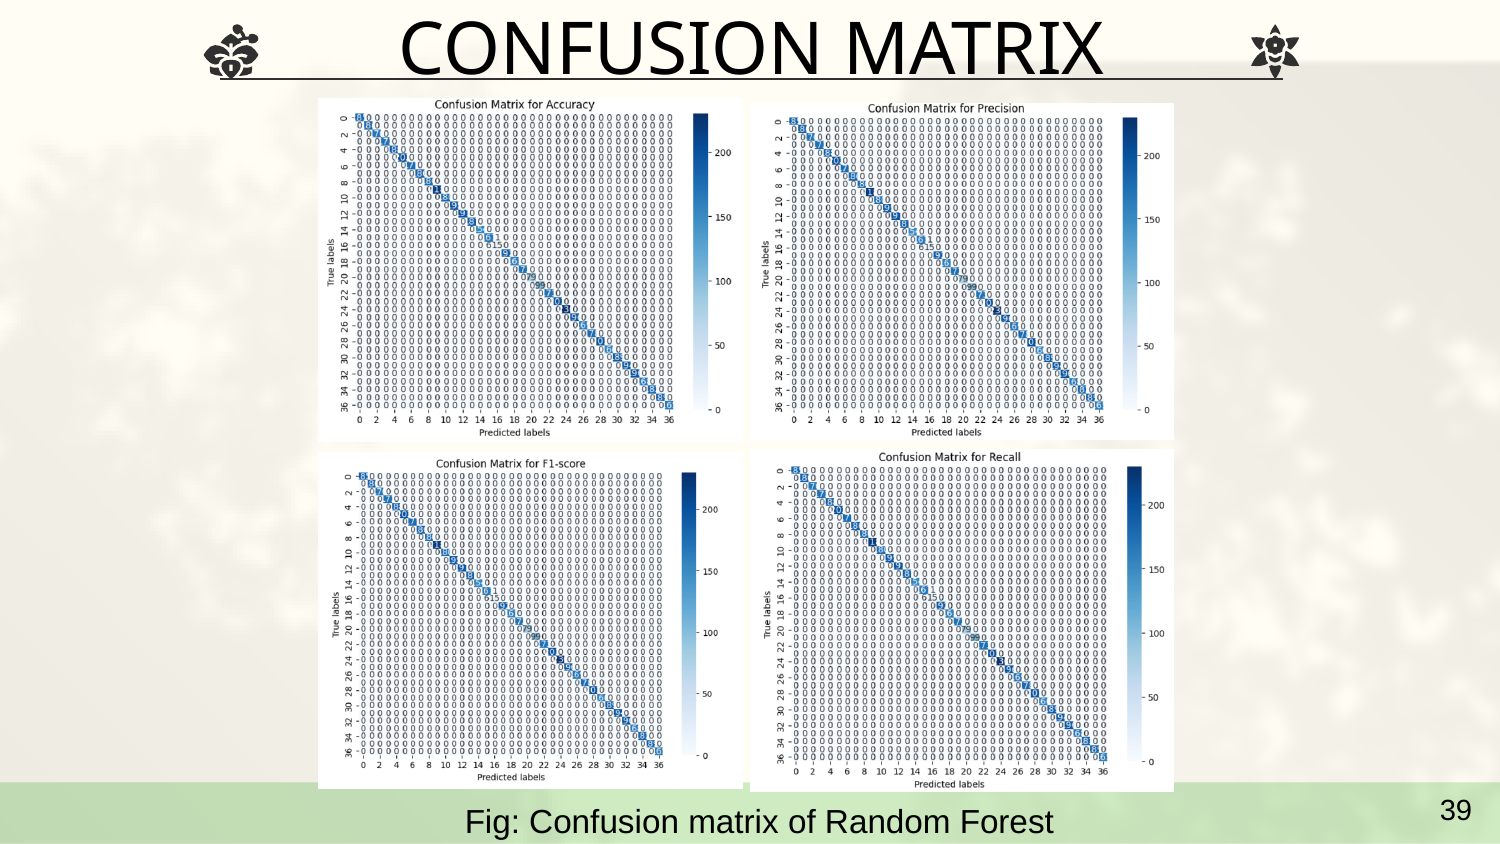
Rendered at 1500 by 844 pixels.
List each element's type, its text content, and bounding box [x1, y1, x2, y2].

picture [749, 102, 1174, 441]
text_box [135, 57, 1399, 144]
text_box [1250, 24, 1300, 80]
text_box Fig: Confusion matrix of Random Forest [450, 796, 1118, 844]
picture [749, 449, 1174, 792]
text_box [203, 24, 259, 80]
picture [317, 452, 743, 790]
text_box CONFUSION MATRIX [209, 0, 1294, 57]
text_box 39 [1424, 783, 1500, 834]
picture [317, 98, 743, 443]
